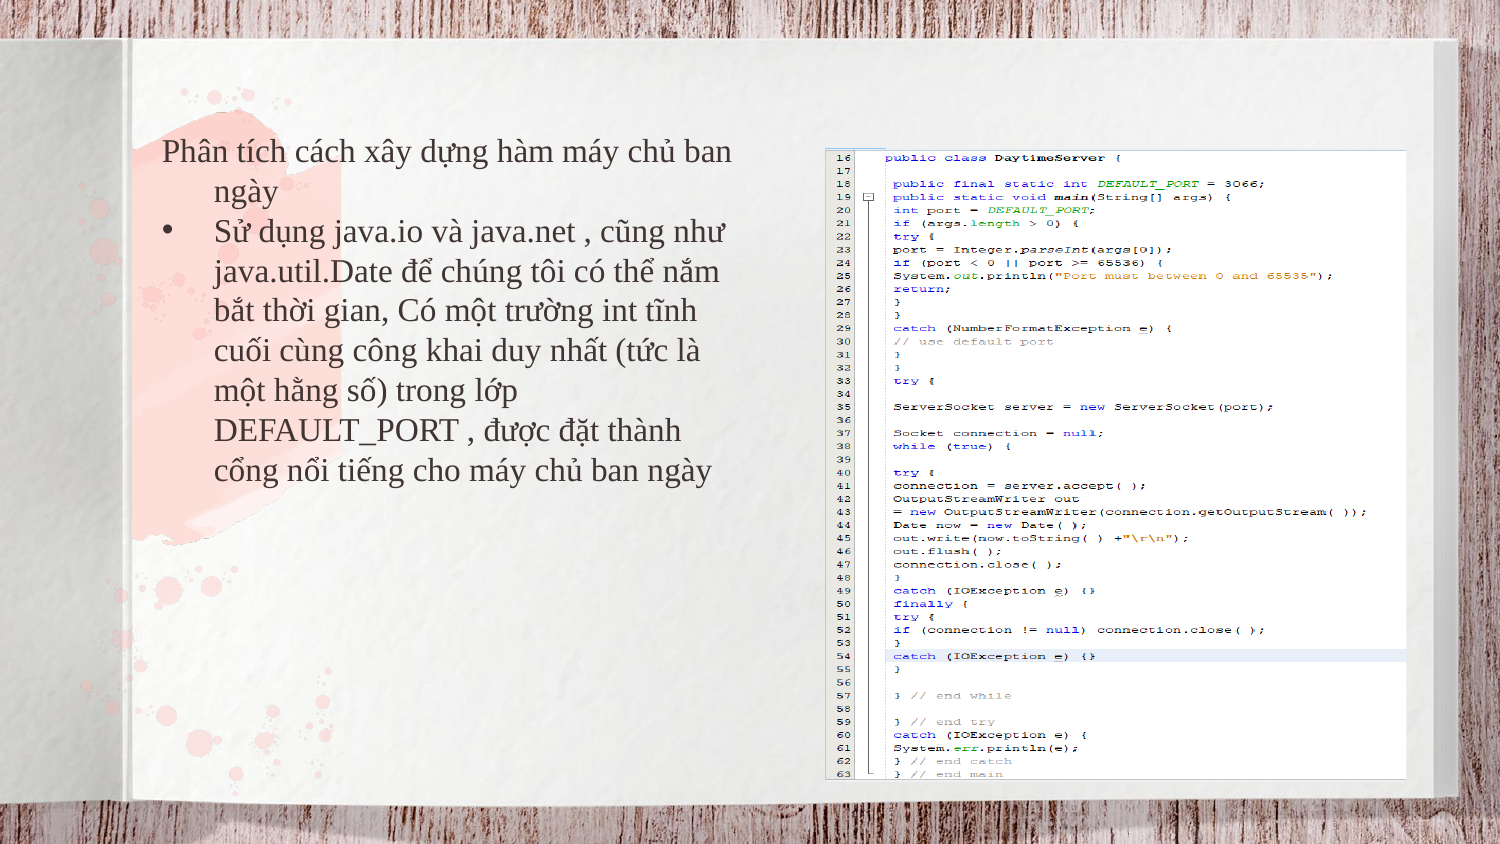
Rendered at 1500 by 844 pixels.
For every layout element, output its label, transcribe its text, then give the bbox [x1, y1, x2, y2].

subtitle Phân tích cách xây dựng hàm máy chủ ban ngày Sử dụng java.io và java.net , cũng như java.util.Date để chúng tôi có thể nắm bắt thời gian, Có một trường int tĩnh cuối cùng công khai duy nhất (tức là một hằng số) trong lớp DEFAULT_PORT , được đặt thành cổng nổi tiếng cho máy chủ ban ngày [123, 44, 765, 619]
picture [0, 0, 1500, 844]
